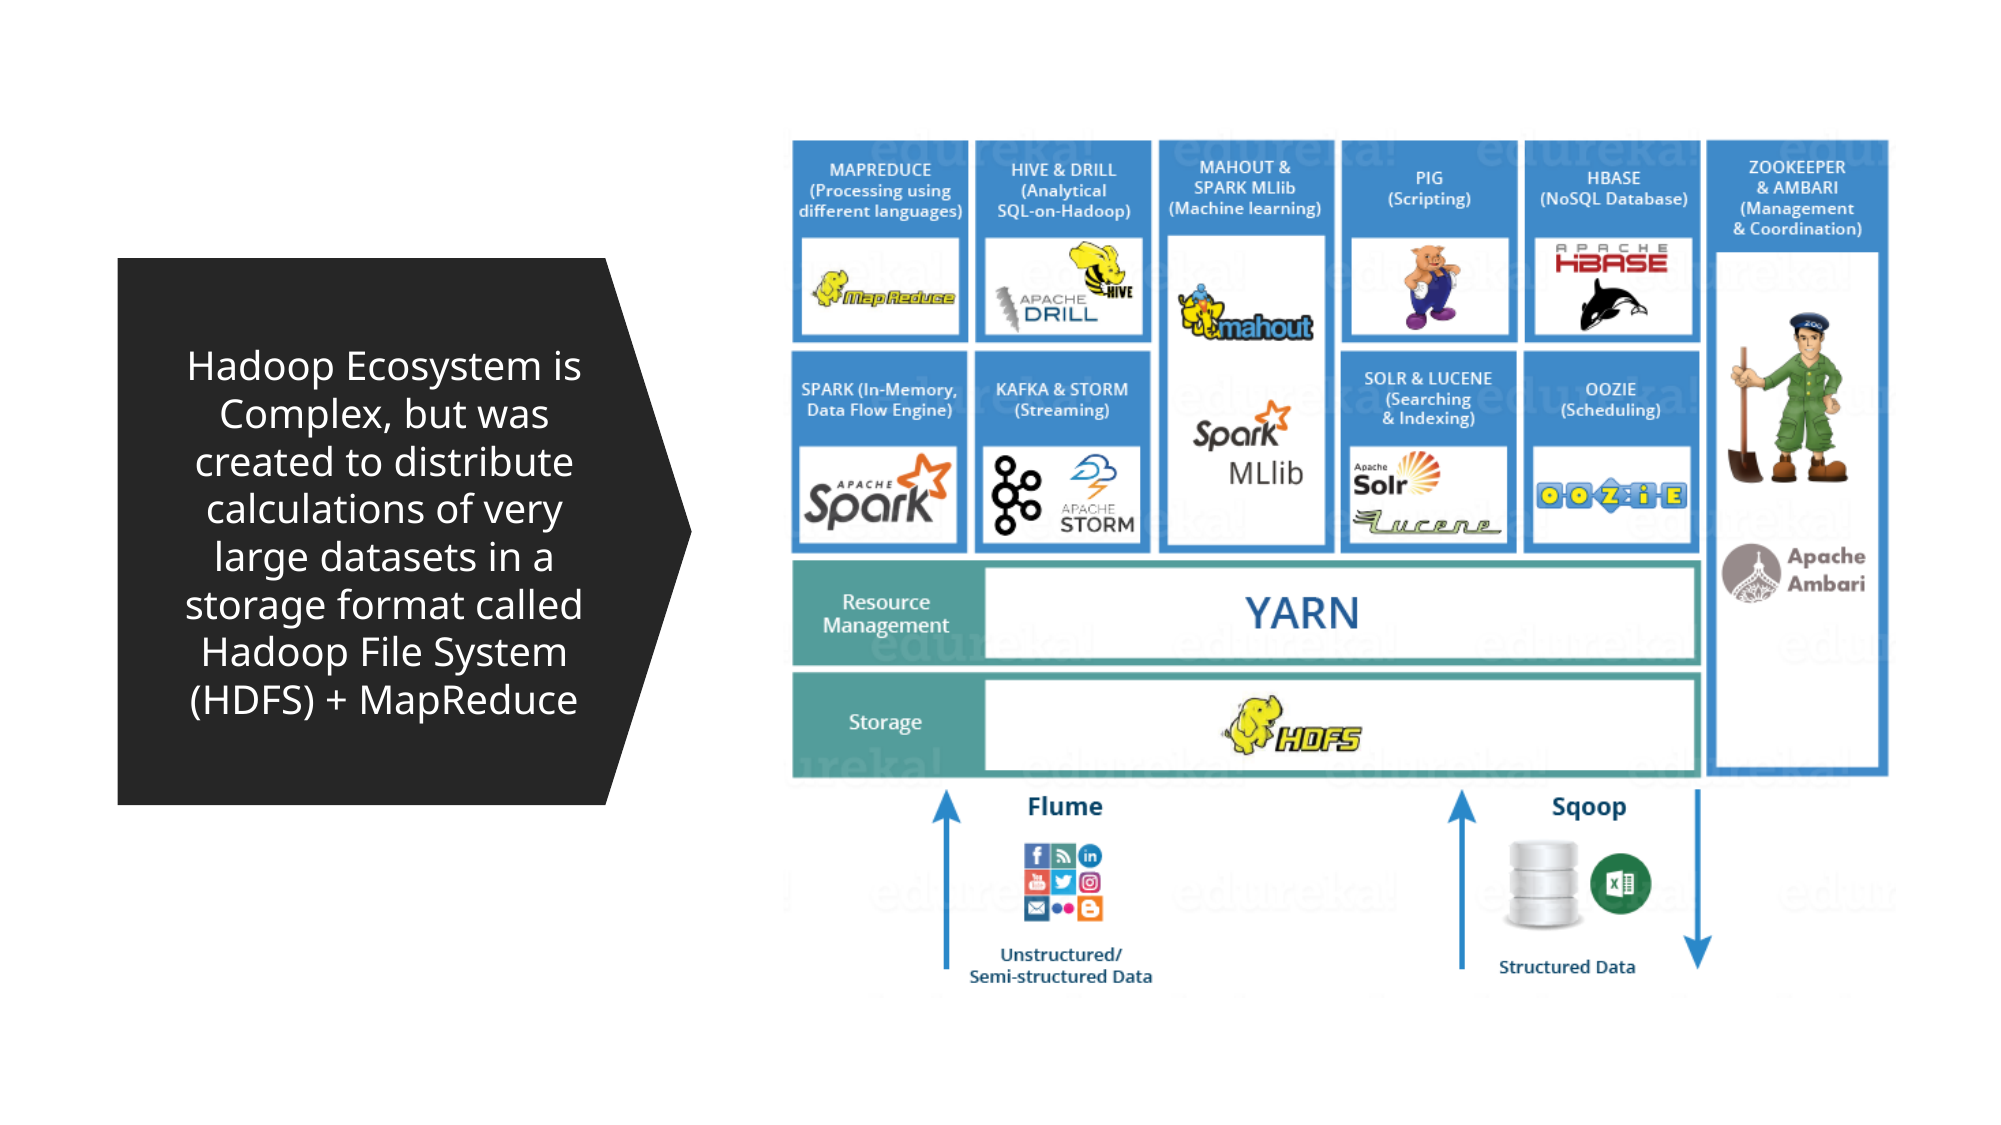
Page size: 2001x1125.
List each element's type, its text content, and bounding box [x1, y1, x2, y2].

picture [783, 127, 1896, 998]
text_box [116, 257, 693, 807]
title Hadoop Ecosystem is Complex, but was created to distribute calculations of very large datasets in a storage format called Hadoop File System (HDFS) + MapReduce [168, 322, 601, 741]
